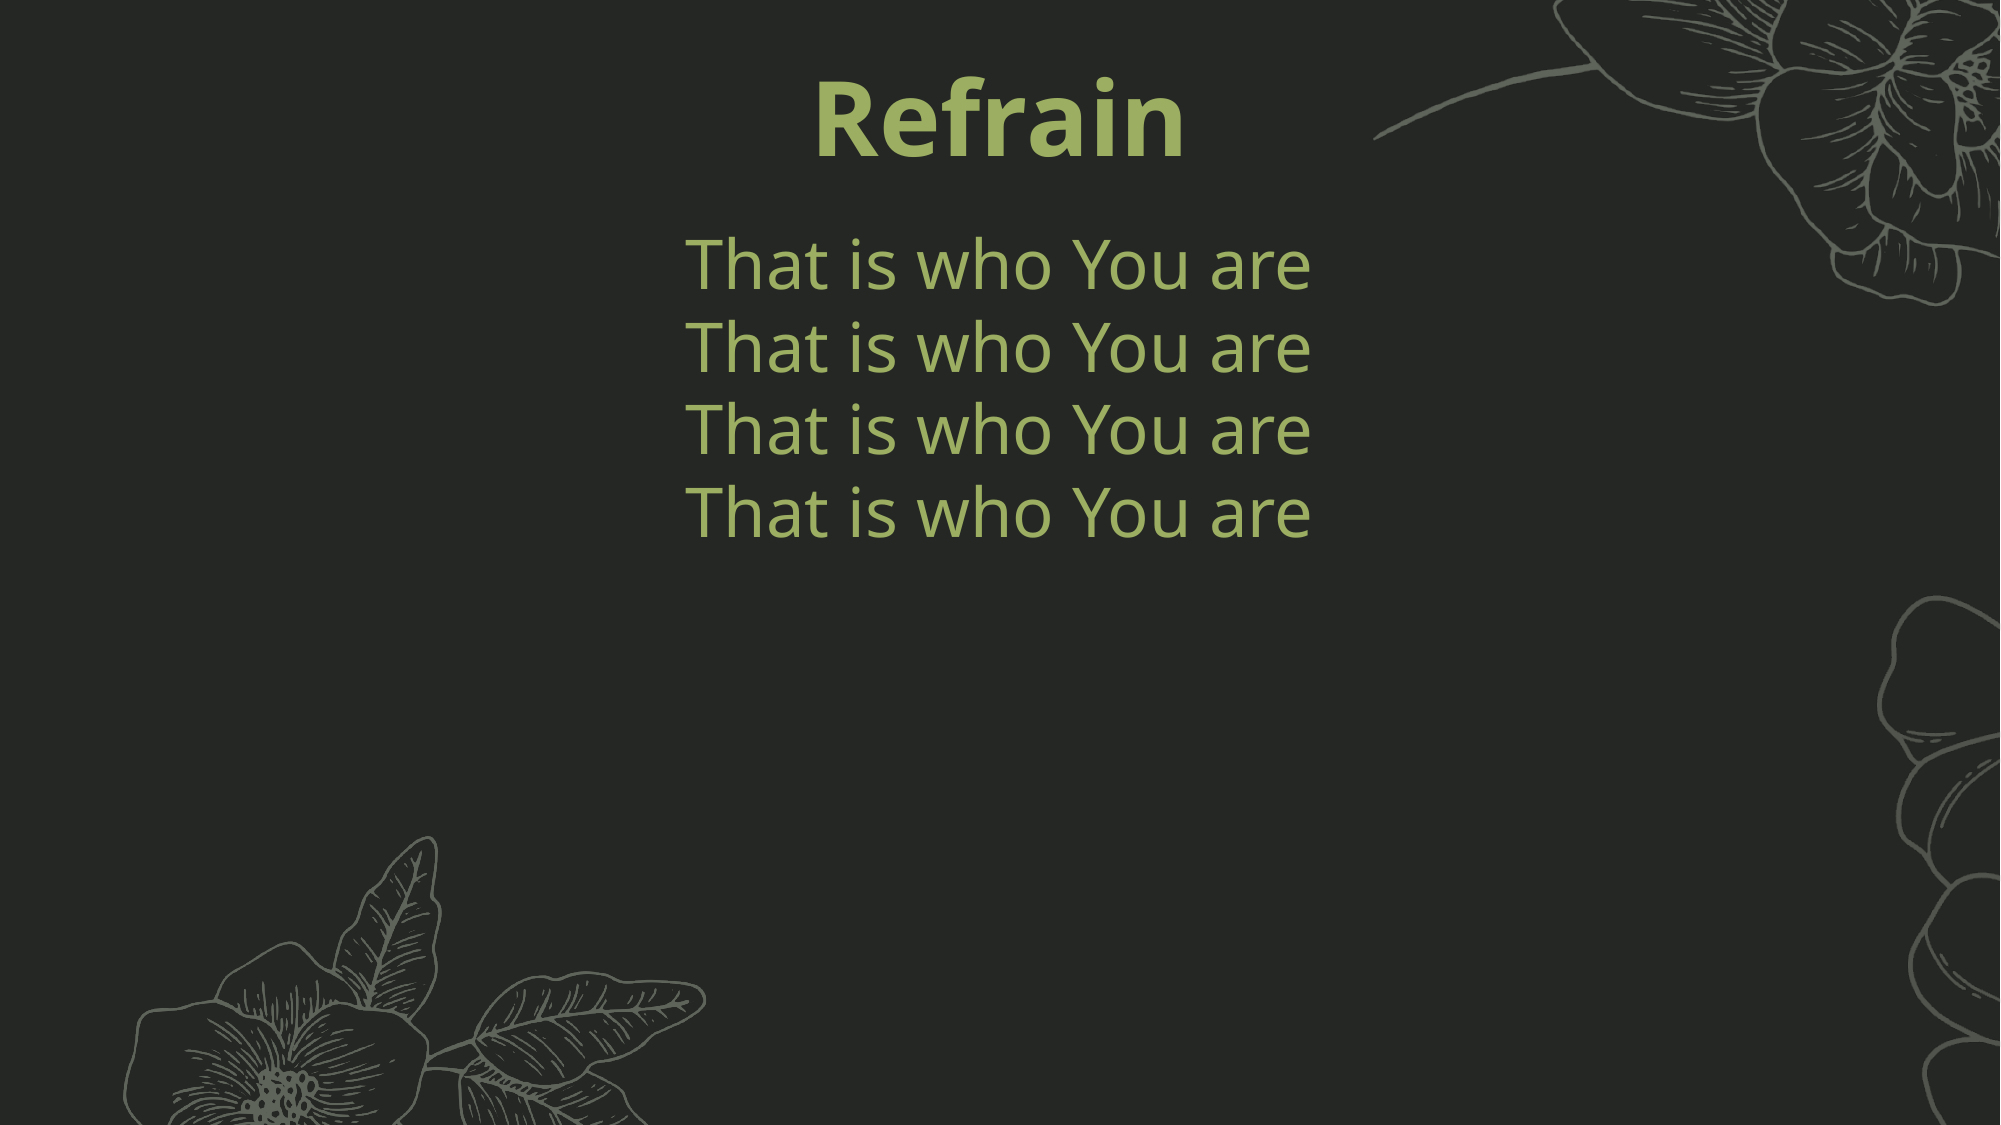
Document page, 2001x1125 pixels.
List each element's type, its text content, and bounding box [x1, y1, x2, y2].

text_box That is who You are That is who You are That is who You are That is who You are [99, 213, 1900, 641]
picture [1332, 0, 2001, 1125]
picture [98, 811, 731, 1125]
text_box Refrain [99, 44, 1900, 185]
